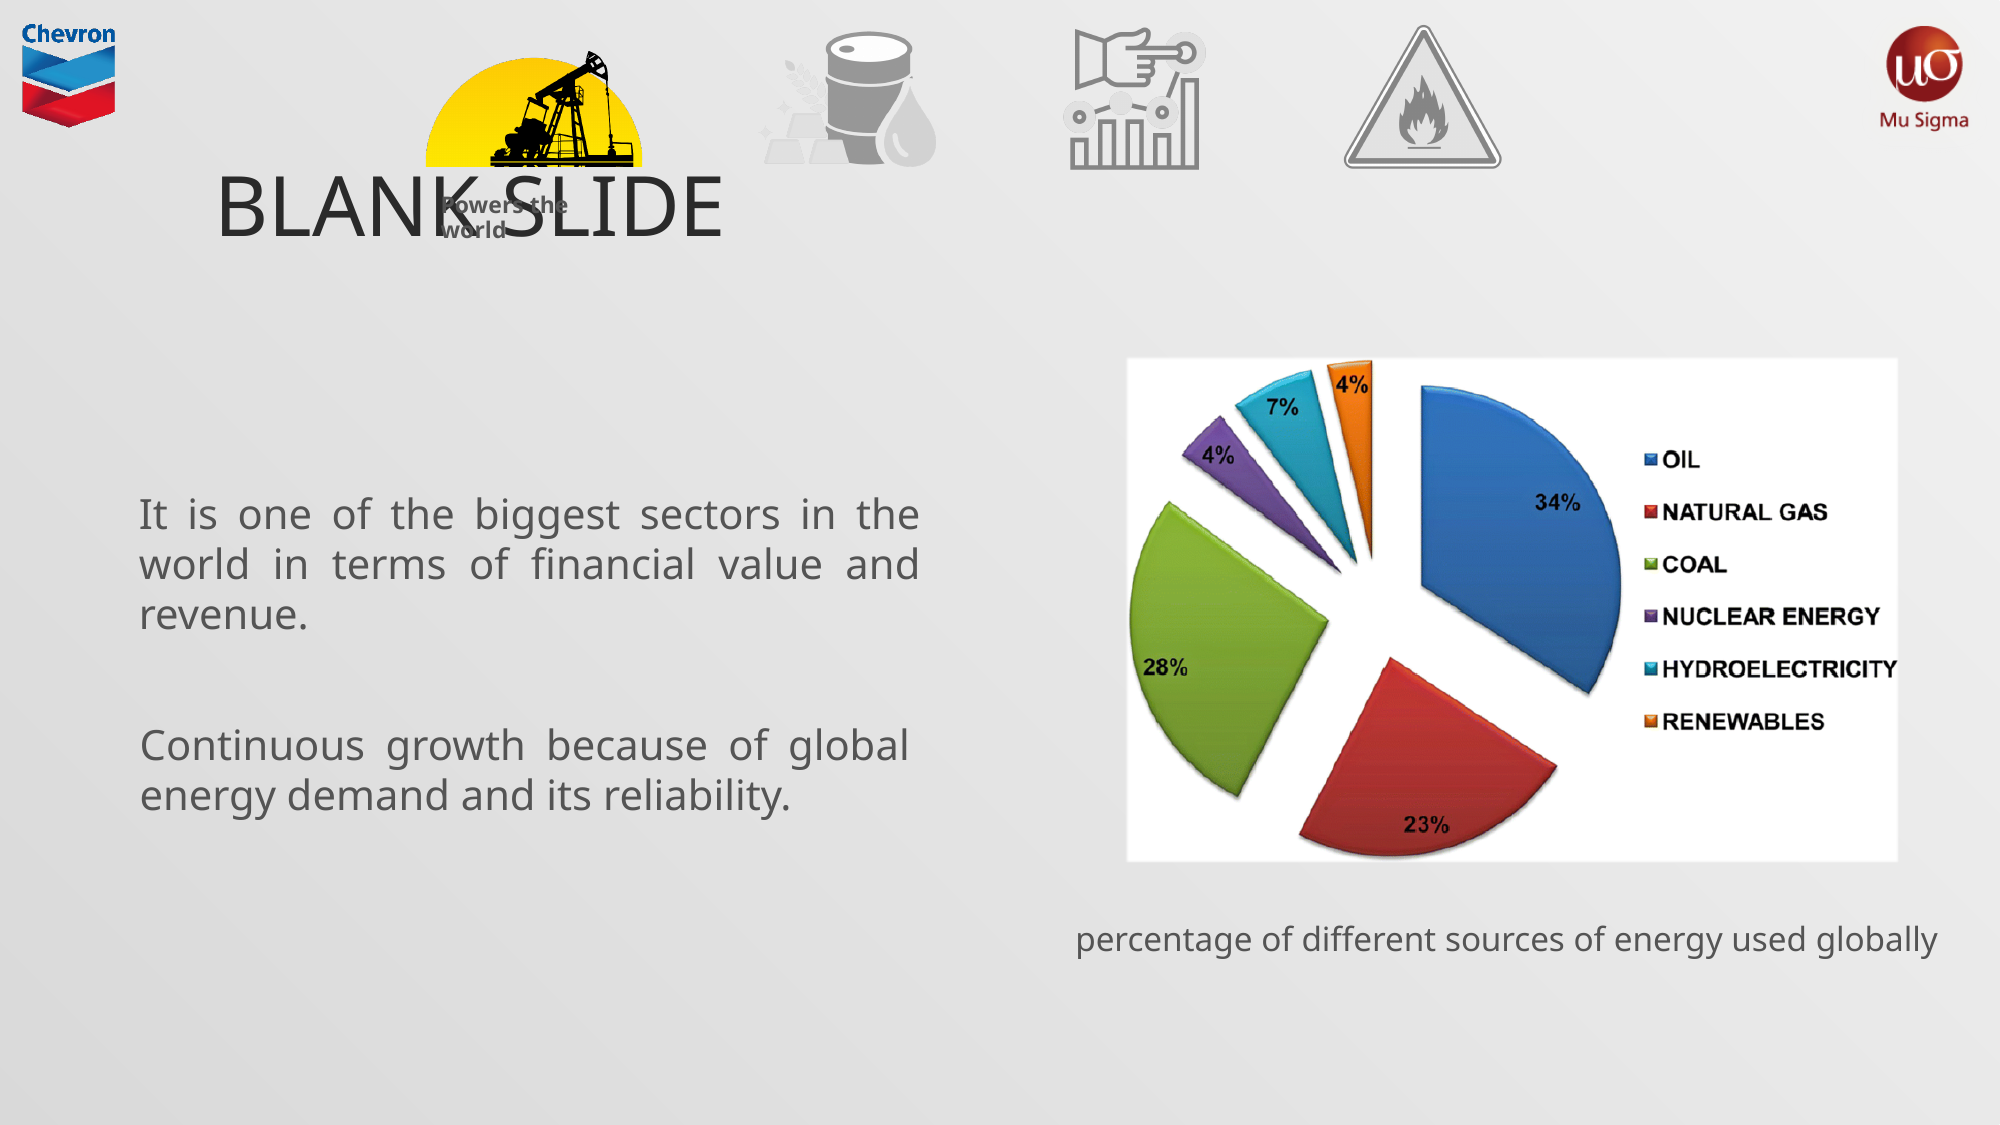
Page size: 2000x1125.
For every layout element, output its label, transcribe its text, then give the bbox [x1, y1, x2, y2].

picture [1833, 17, 2000, 176]
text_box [425, 14, 1574, 227]
text_box percentage of different sources of energy used globally [1007, 910, 2000, 965]
picture [1125, 356, 1899, 863]
picture [12, 17, 125, 134]
title Blank slide [199, 45, 1800, 263]
text_box It is one of the biggest sectors in the world in terms of financial value and revenue. [124, 480, 936, 646]
text_box Continuous growth because of global energy demand and its reliability. [124, 711, 925, 827]
